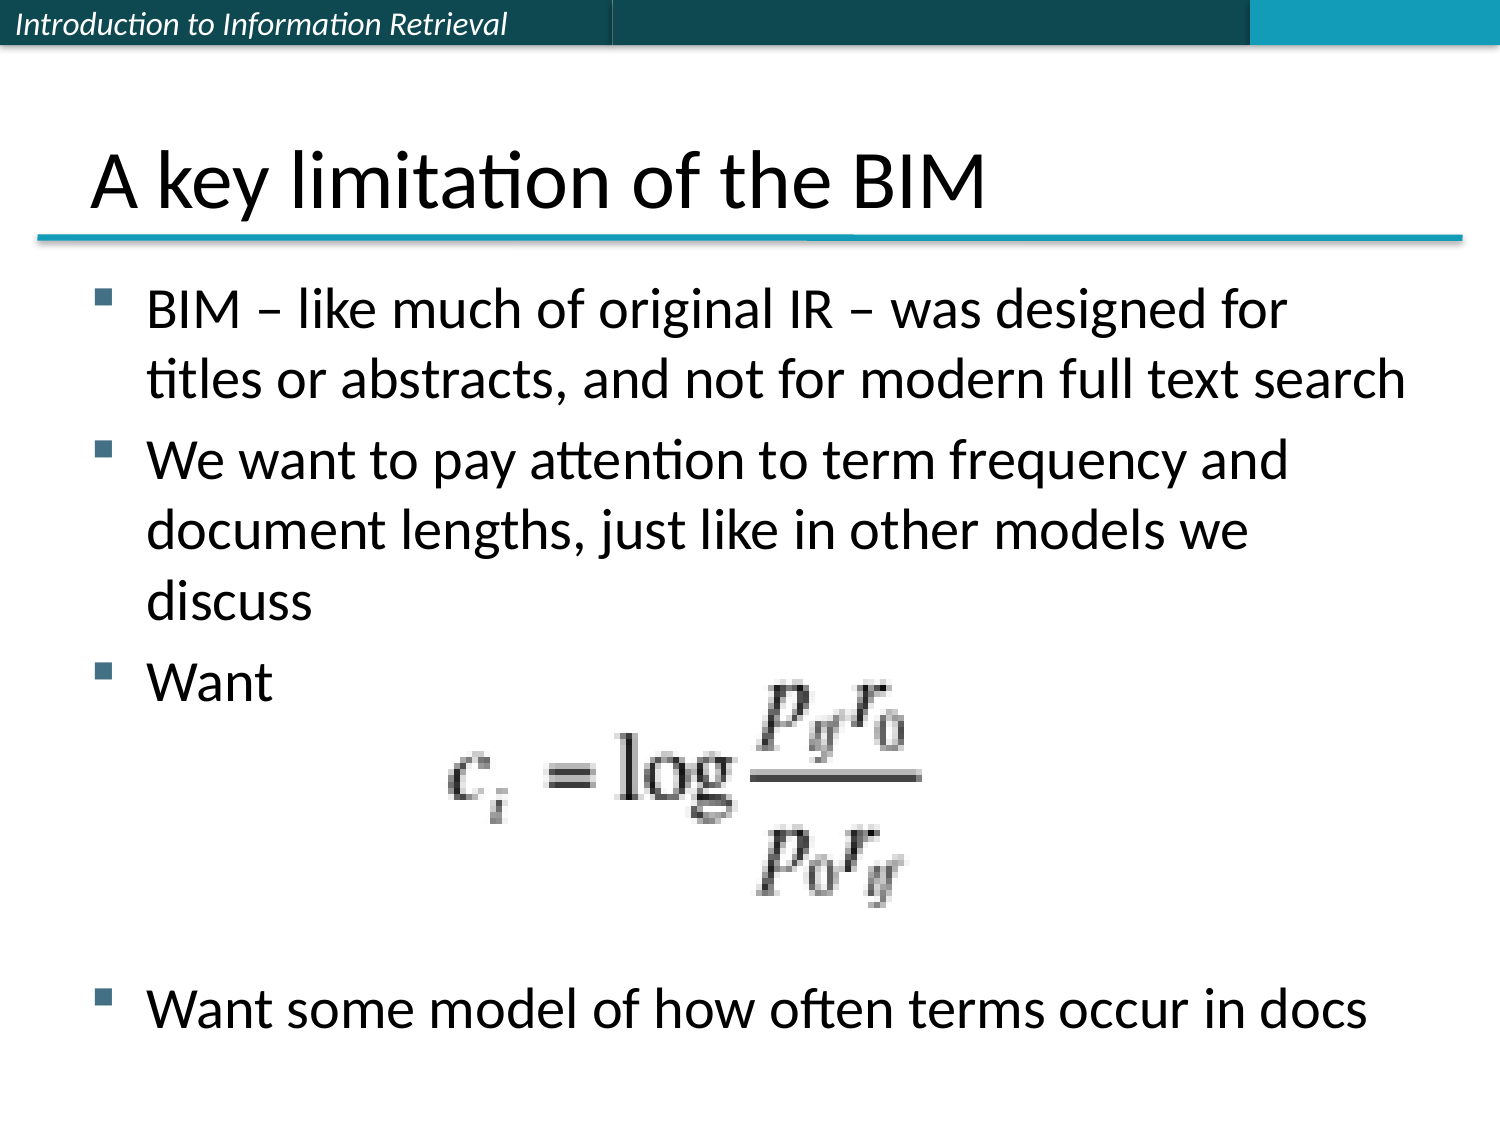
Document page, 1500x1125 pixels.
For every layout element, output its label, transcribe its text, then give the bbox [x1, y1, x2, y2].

list BIM – like much of original IR – was designed for titles or abstracts, and not for modern full text search We want to pay attention to term frequency and document lengths, just like in other models we discuss Want Want some model of how often terms occur in docs [75, 262, 1425, 1075]
title A key limitation of the BIM [75, 45, 1425, 233]
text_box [437, 637, 935, 916]
